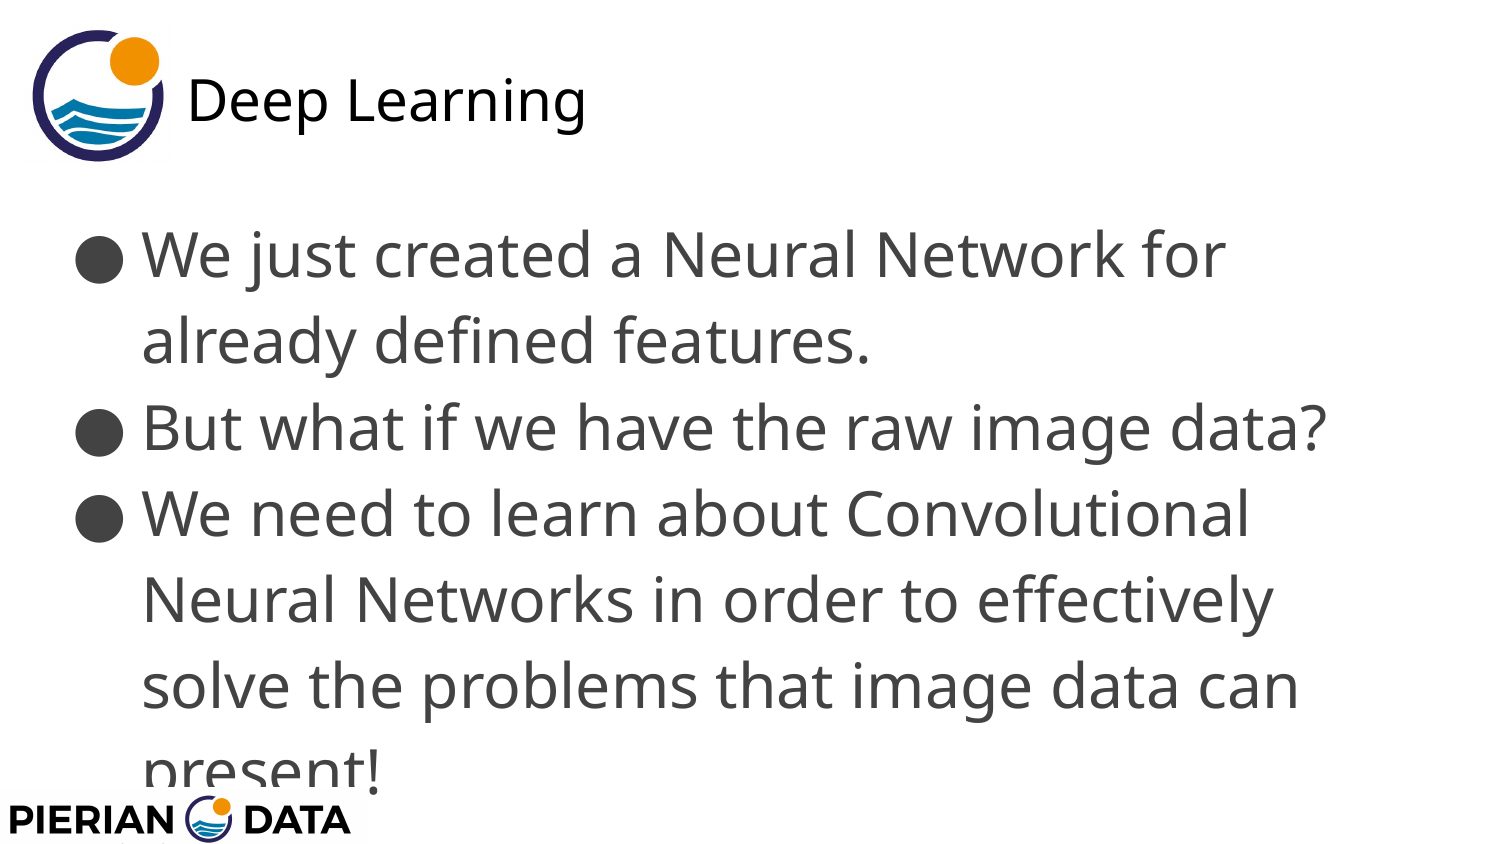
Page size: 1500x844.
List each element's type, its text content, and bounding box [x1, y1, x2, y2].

list We just created a Neural Network for already defined features. But what if we have the raw image data? We need to learn about Convolutional Neural Networks in order to effectively solve the problems that image data can present! [51, 189, 1449, 750]
title Deep Learning [176, 48, 1449, 143]
picture [24, 24, 172, 167]
picture [0, 787, 368, 844]
